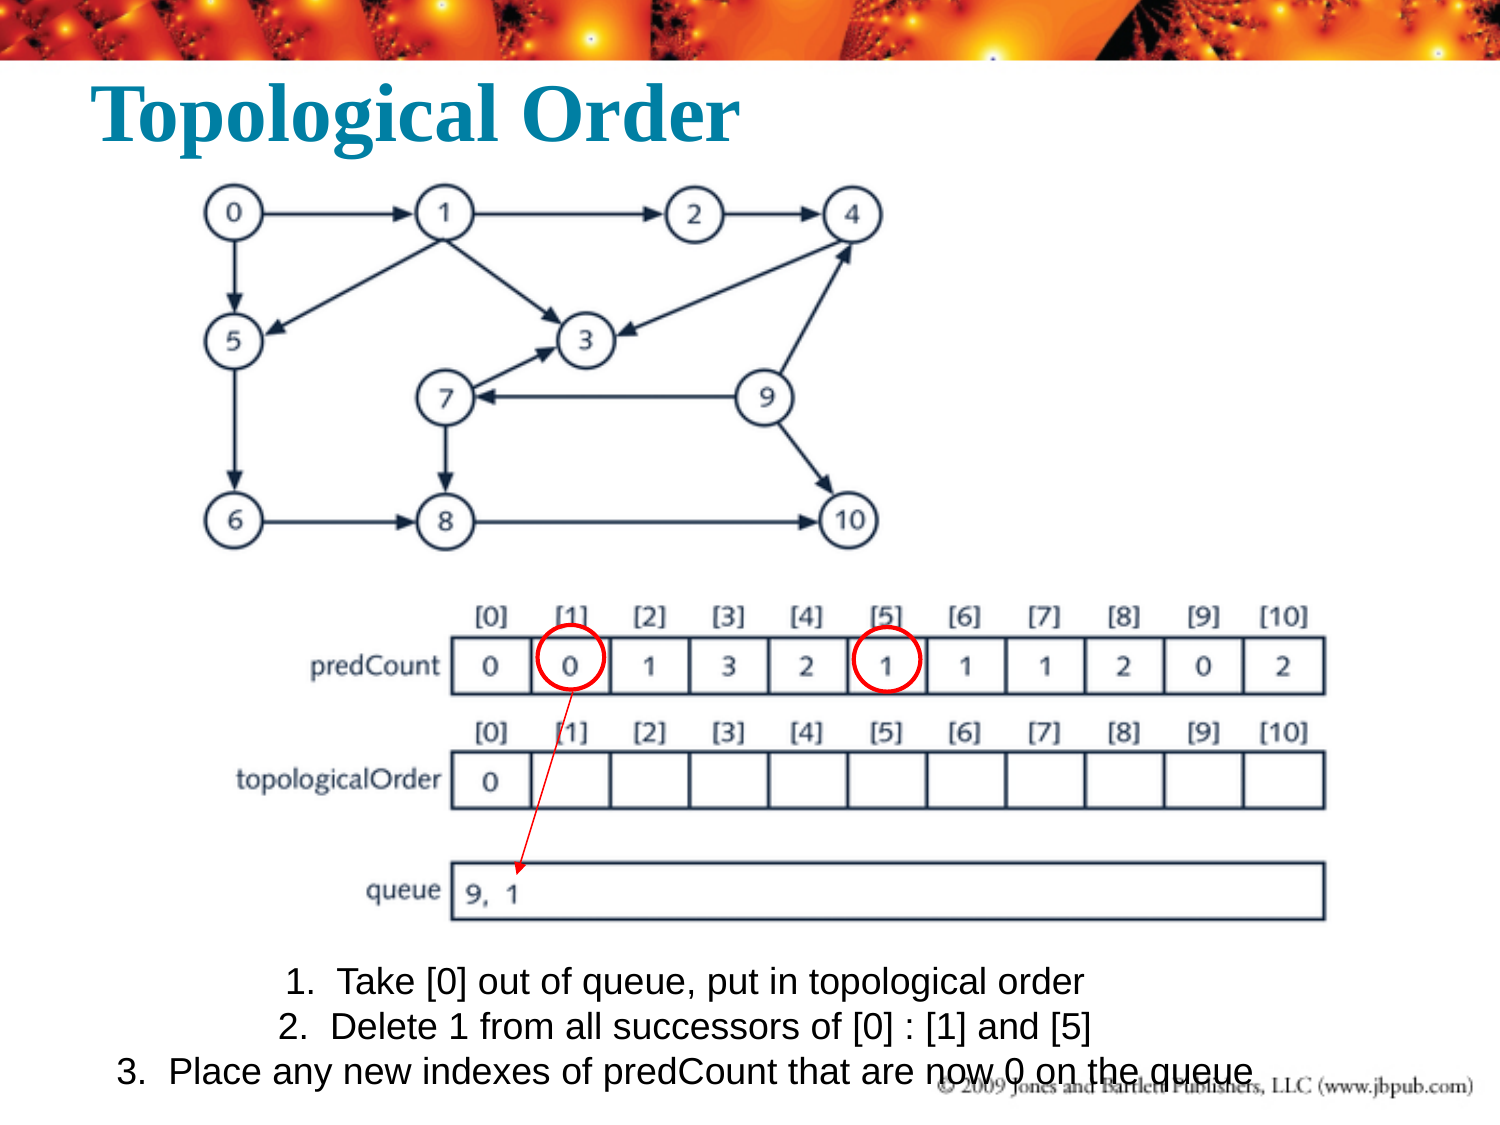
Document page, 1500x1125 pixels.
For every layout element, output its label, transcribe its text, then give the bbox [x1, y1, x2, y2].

title Topological Order [74, 13, 1426, 202]
text_box 1. Take [0] out of queue, put in topological order 2. Delete 1 from all successors of [0] : [1] and [5] 3. Place any new indexes of predCount that are now 0 on the queue [101, 949, 1270, 1100]
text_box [516, 691, 574, 876]
picture [0, 0, 1500, 1125]
